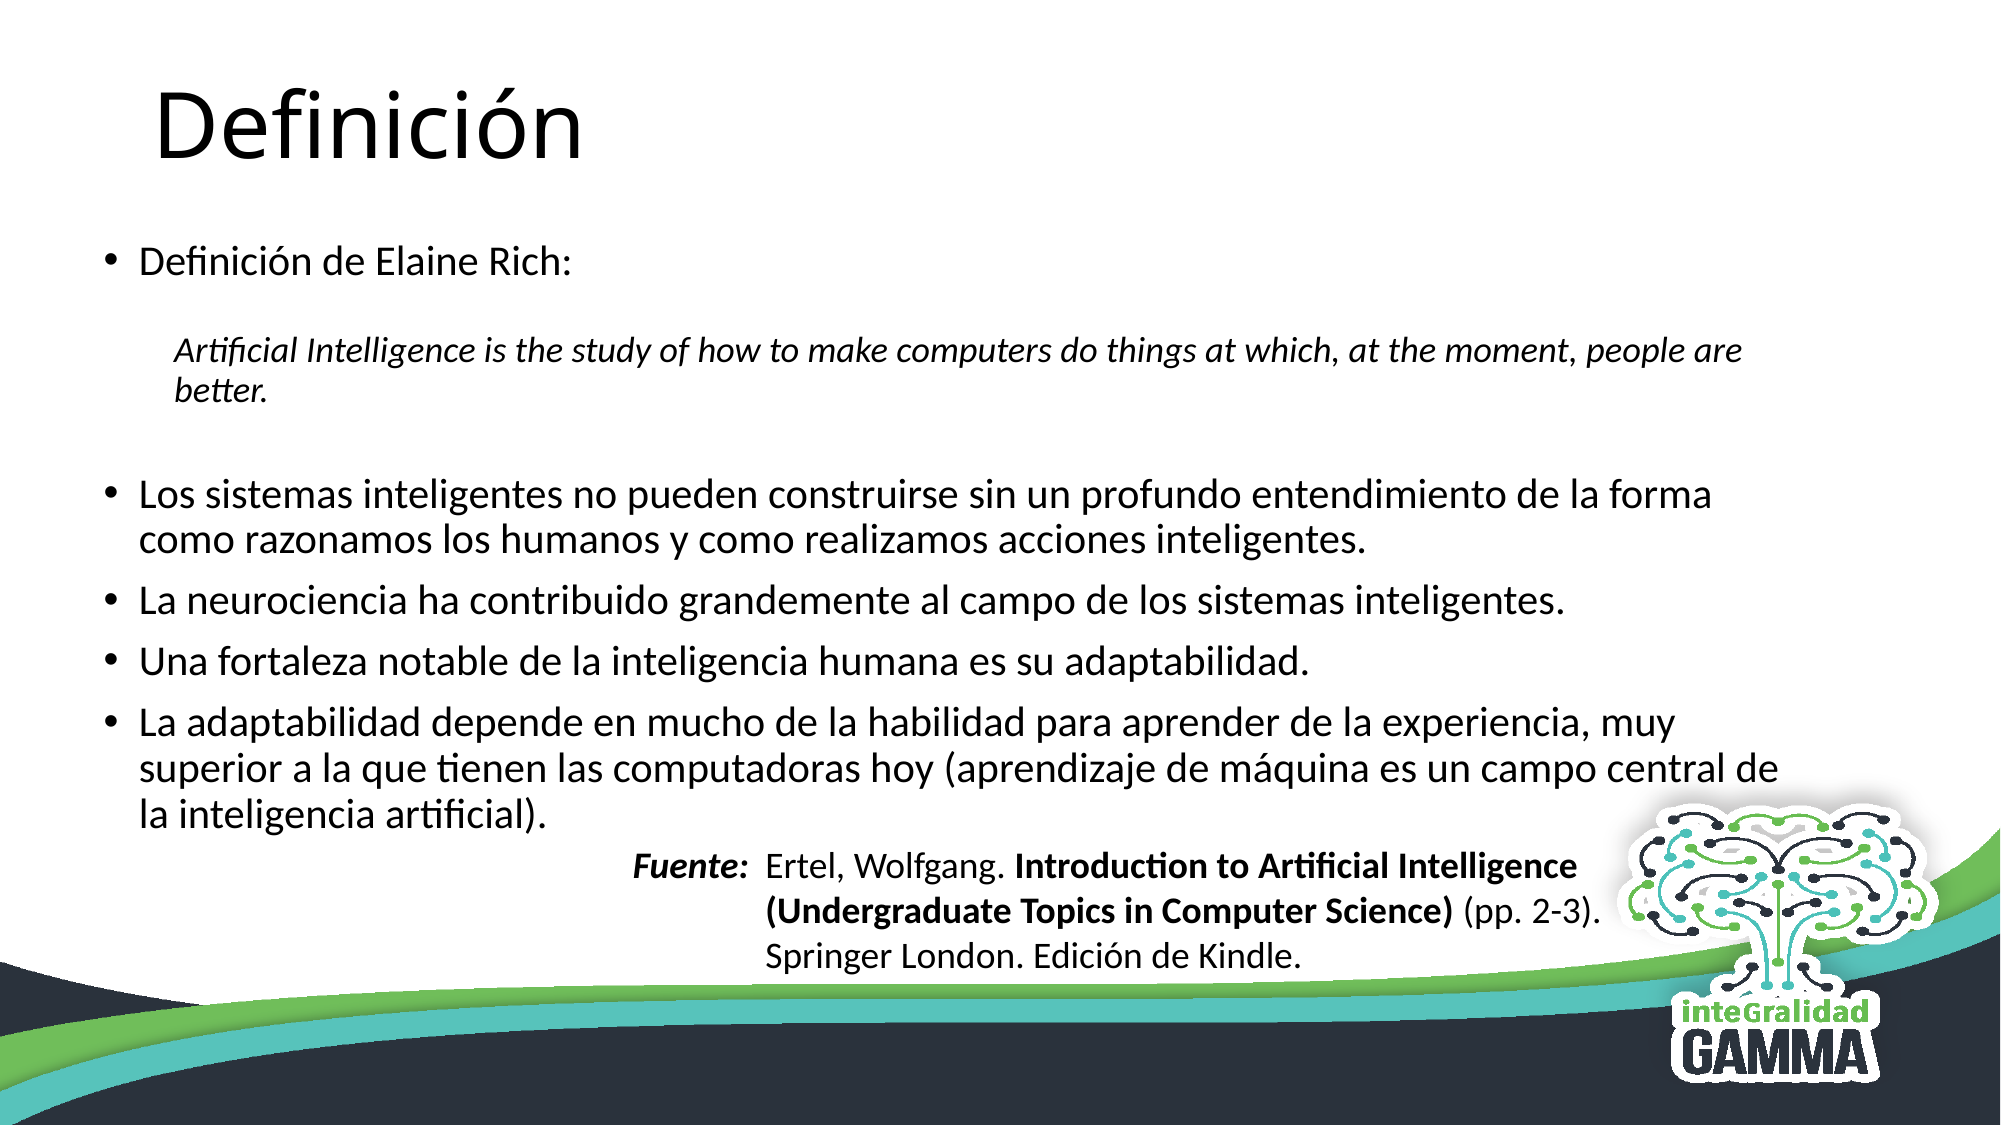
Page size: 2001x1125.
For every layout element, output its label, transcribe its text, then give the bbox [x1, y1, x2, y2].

text_box Fuente: Ertel, Wolfgang. Introduction to Artificial Intelligence (Undergraduate Topics in Computer Science) (pp. 2-3). Springer London. Edición de Kindle. [618, 833, 1620, 984]
title Definición [137, 59, 1863, 199]
picture [0, 0, 2001, 1125]
list Definición de Elaine Rich: Artificial Intelligence is the study of how to make computers do things at which, at the moment, people are better. Los sistemas inteligentes no pueden construirse sin un profundo entendimiento de la forma como razonamos los humanos y como realizamos acciones inteligentes. La neurociencia ha contribuido grandemente al campo de los sistemas inteligentes. Una fortaleza notable de la inteligencia humana es su adaptabilidad. La adaptabilidad depende en mucho de la habilidad para aprender de la experiencia, muy superior a la que tienen las computadoras hoy (aprendizaje de máquina es un campo central de la inteligencia artificial). [88, 230, 1814, 848]
